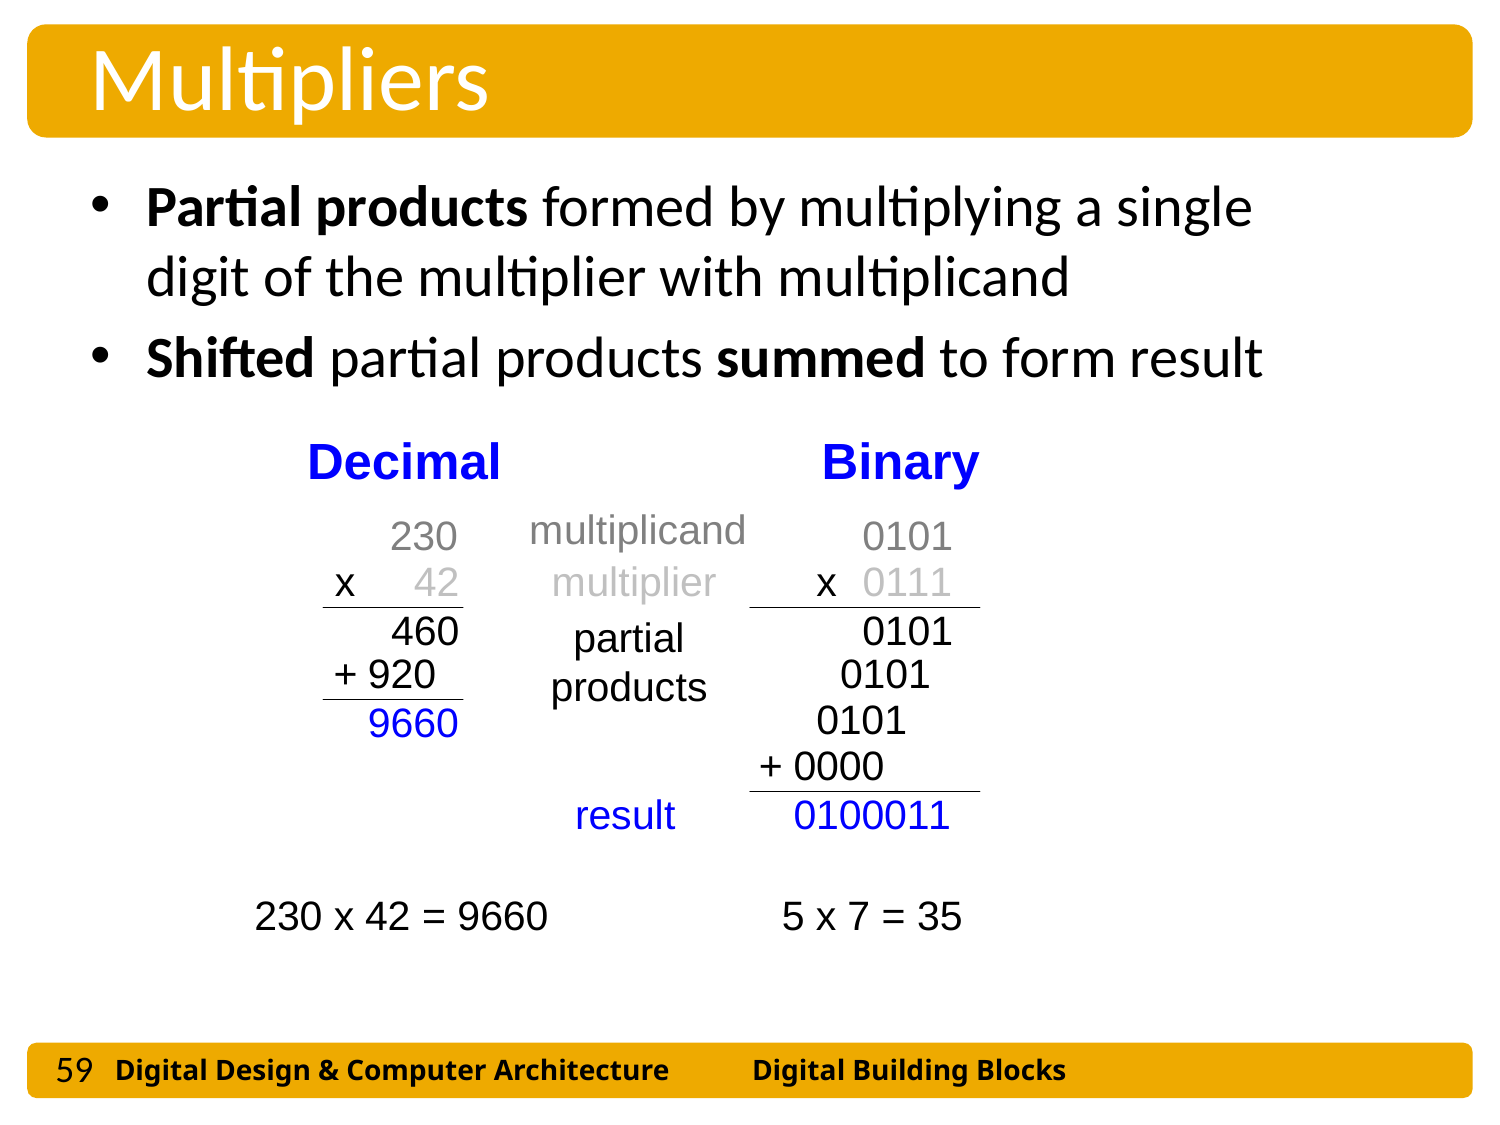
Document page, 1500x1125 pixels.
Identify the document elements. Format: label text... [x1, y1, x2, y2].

text_box Multipliers [74, 11, 1425, 136]
slide_number 59 [40, 1037, 164, 1096]
text_box Partial products formed by multiplying a single digit of the multiplier with multiplicand Shifted partial products summed to form result [75, 160, 1300, 973]
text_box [224, 362, 1119, 951]
